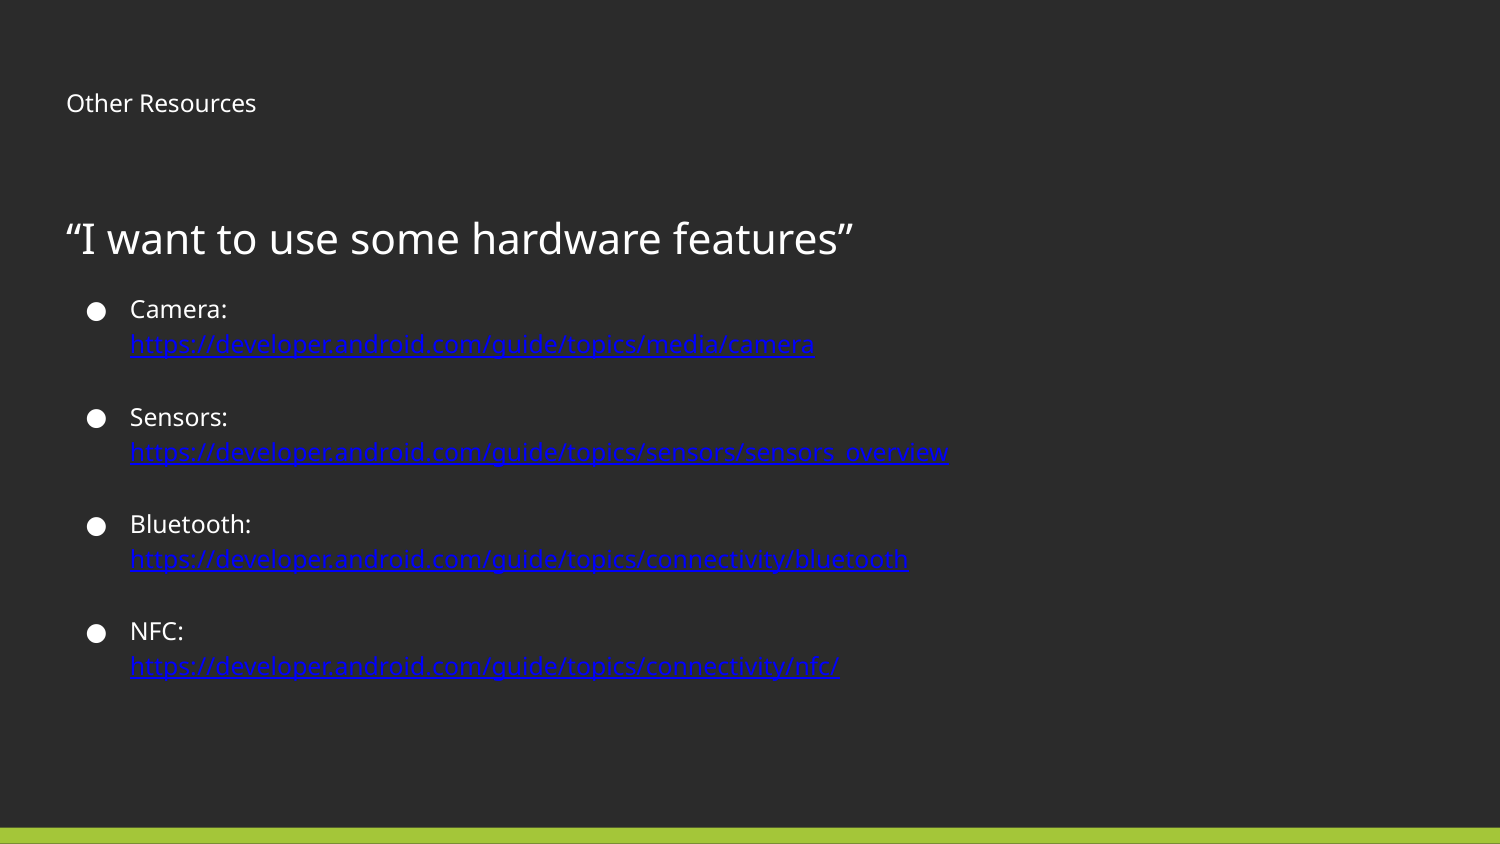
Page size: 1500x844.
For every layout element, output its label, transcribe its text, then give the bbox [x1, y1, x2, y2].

title Other Resources [50, 72, 1450, 168]
list “I want to use some hardware features” Camera: https://developer.android.com/guide/topics/media/camera Sensors: https://developer.android.com/guide/topics/sensors/sensors_overview Bluetooth: https://developer.android.com/guide/topics/connectivity/bluetooth NFC: https://developer.android.com/guide/topics/connectivity/nfc/ [50, 188, 1388, 750]
